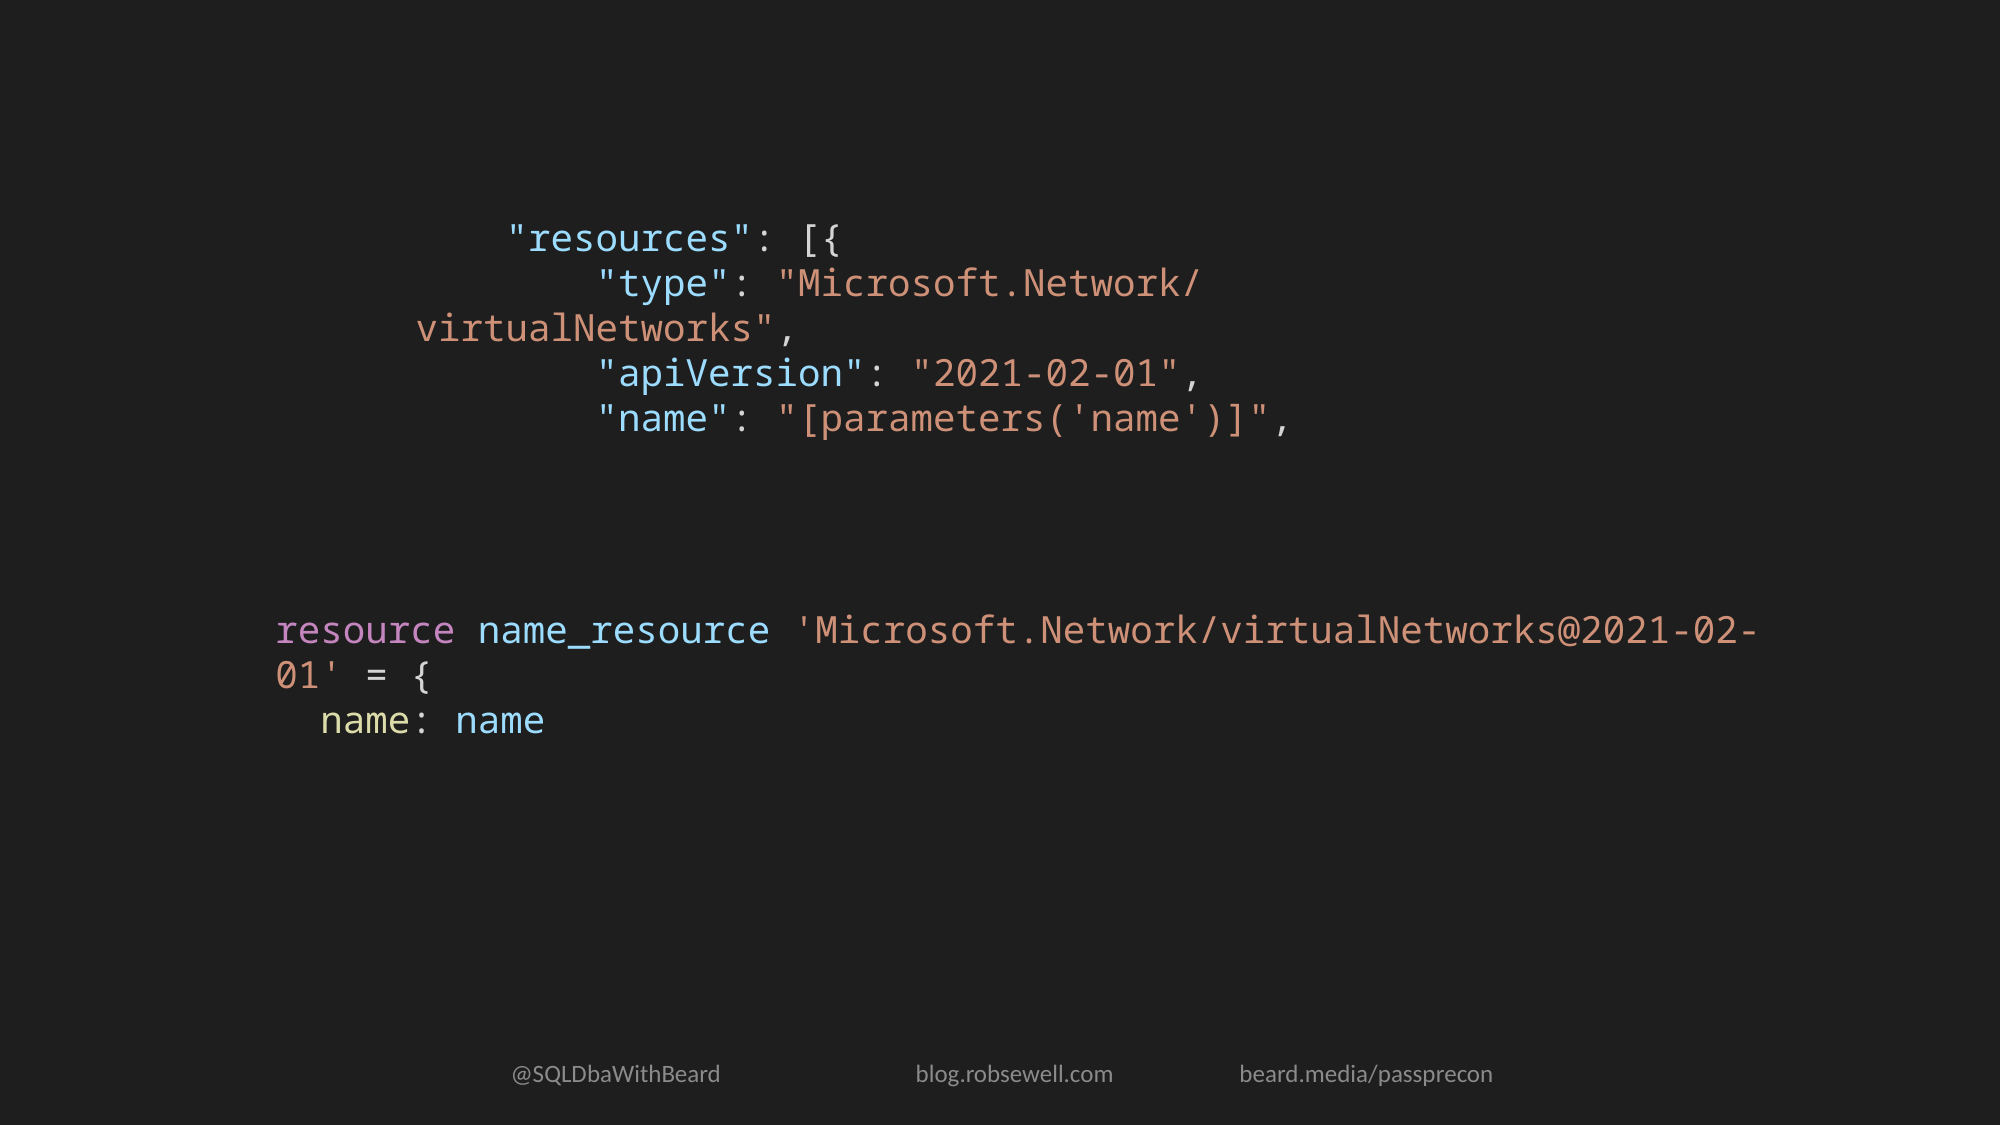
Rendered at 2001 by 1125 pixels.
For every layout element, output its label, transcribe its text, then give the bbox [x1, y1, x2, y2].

footer @SQLDbaWithBeard blog.robsewell.com beard.media/passprecon [144, 1042, 1863, 1103]
text_box resource name_resource 'Microsoft.Network/virtualNetworks@2021-02-01' = { name: name [260, 598, 1838, 748]
text_box "resources": [{ "type": "Microsoft.Network/virtualNetworks", "apiVersion": "2021-02-01", "name": "[parameters('name')]", [400, 206, 1548, 447]
